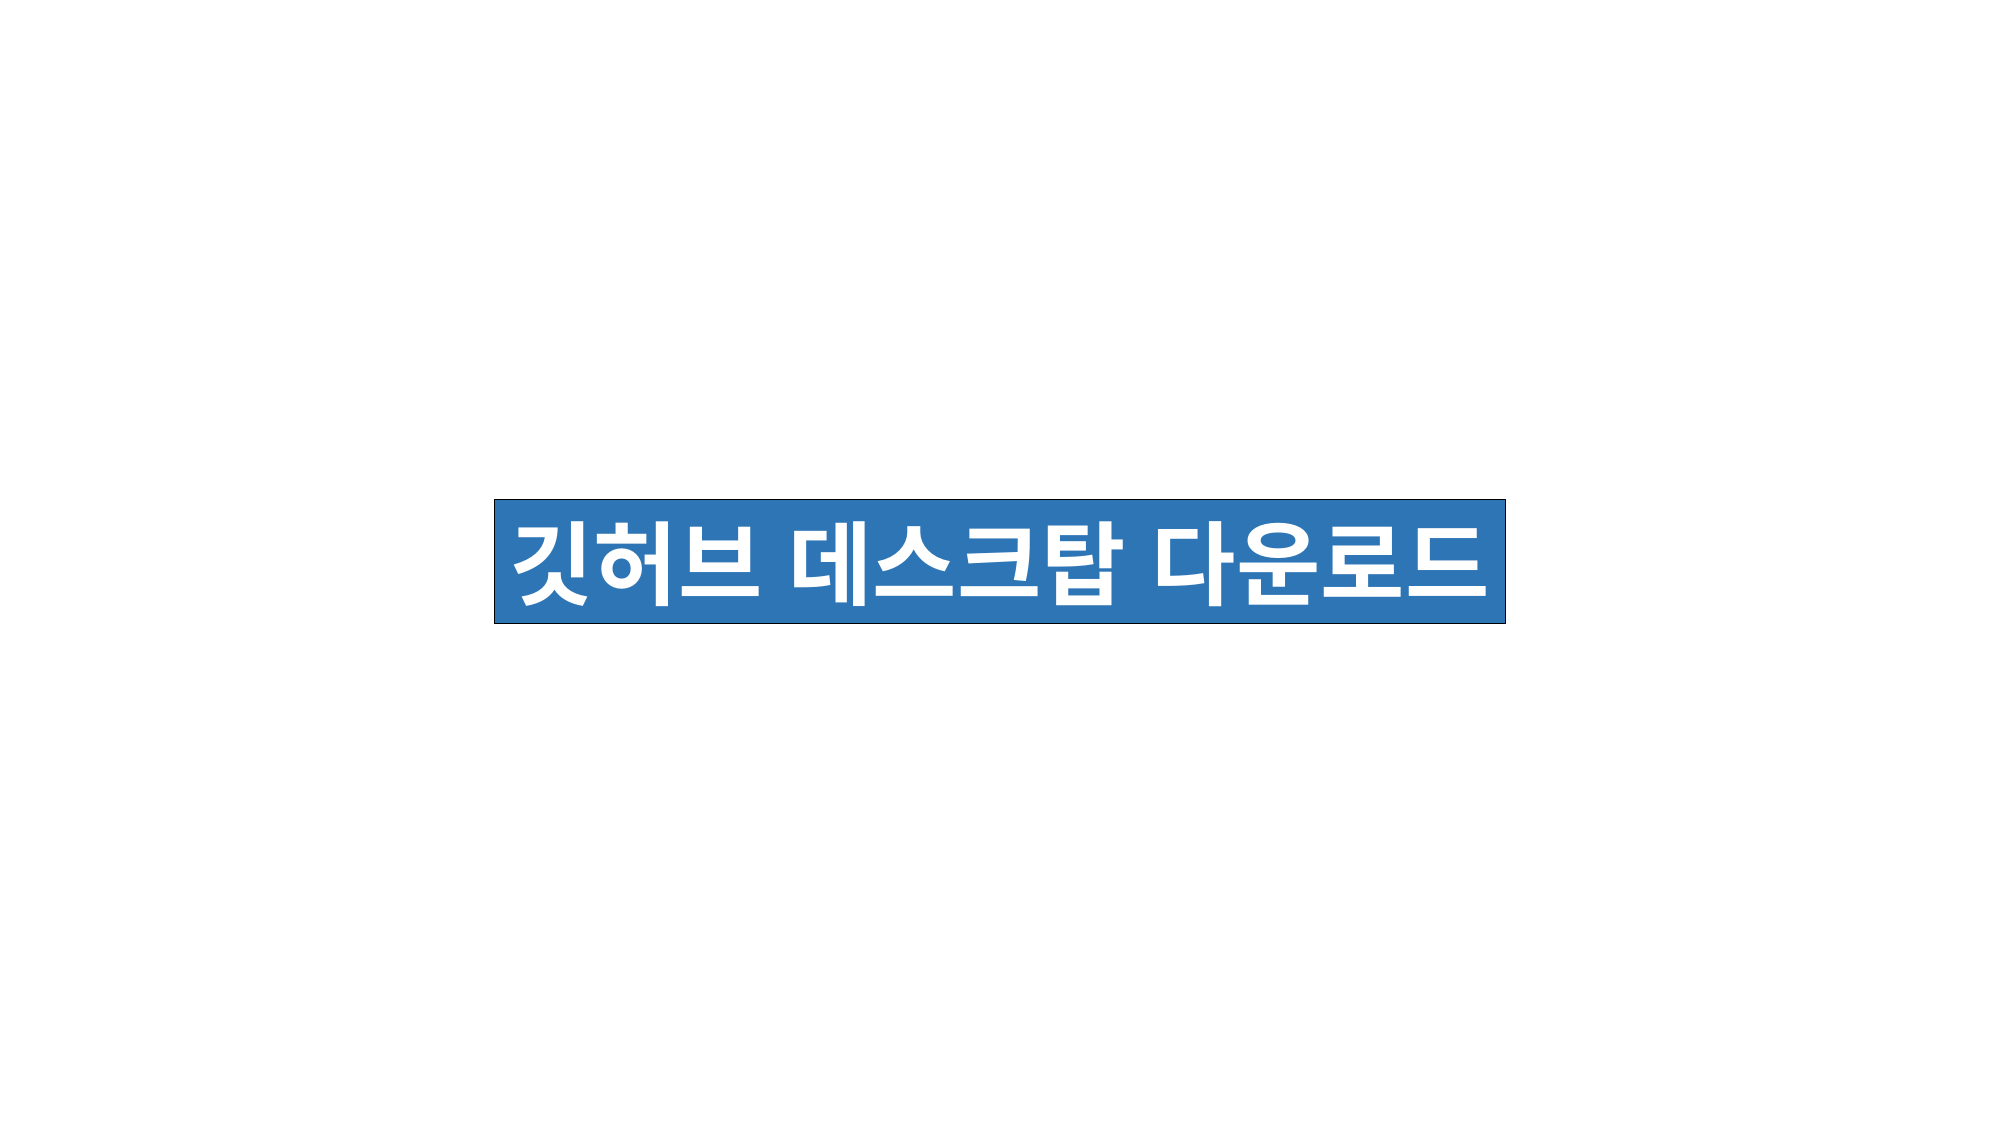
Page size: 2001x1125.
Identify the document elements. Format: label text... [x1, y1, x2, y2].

text_box 깃허브 데스크탑 다운로드 [494, 499, 1506, 624]
